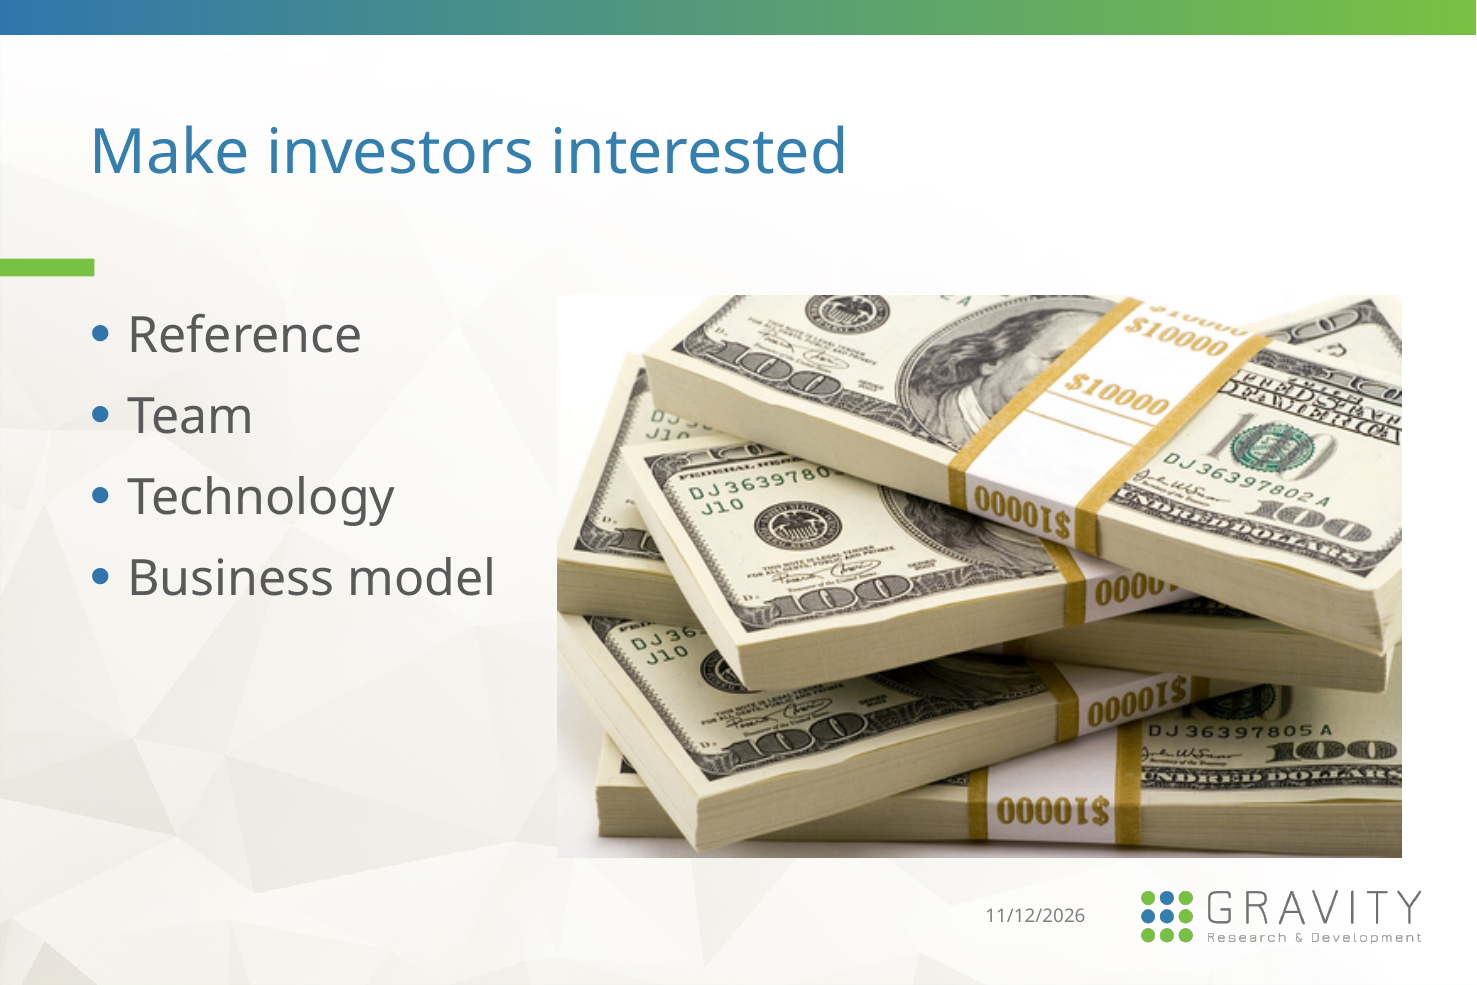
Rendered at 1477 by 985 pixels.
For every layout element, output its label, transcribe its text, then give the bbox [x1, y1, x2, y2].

picture [0, 0, 1477, 985]
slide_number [968, 890, 1101, 943]
list Reference Team Technology Business model [74, 295, 557, 858]
title Make investors interested [74, 73, 1402, 233]
